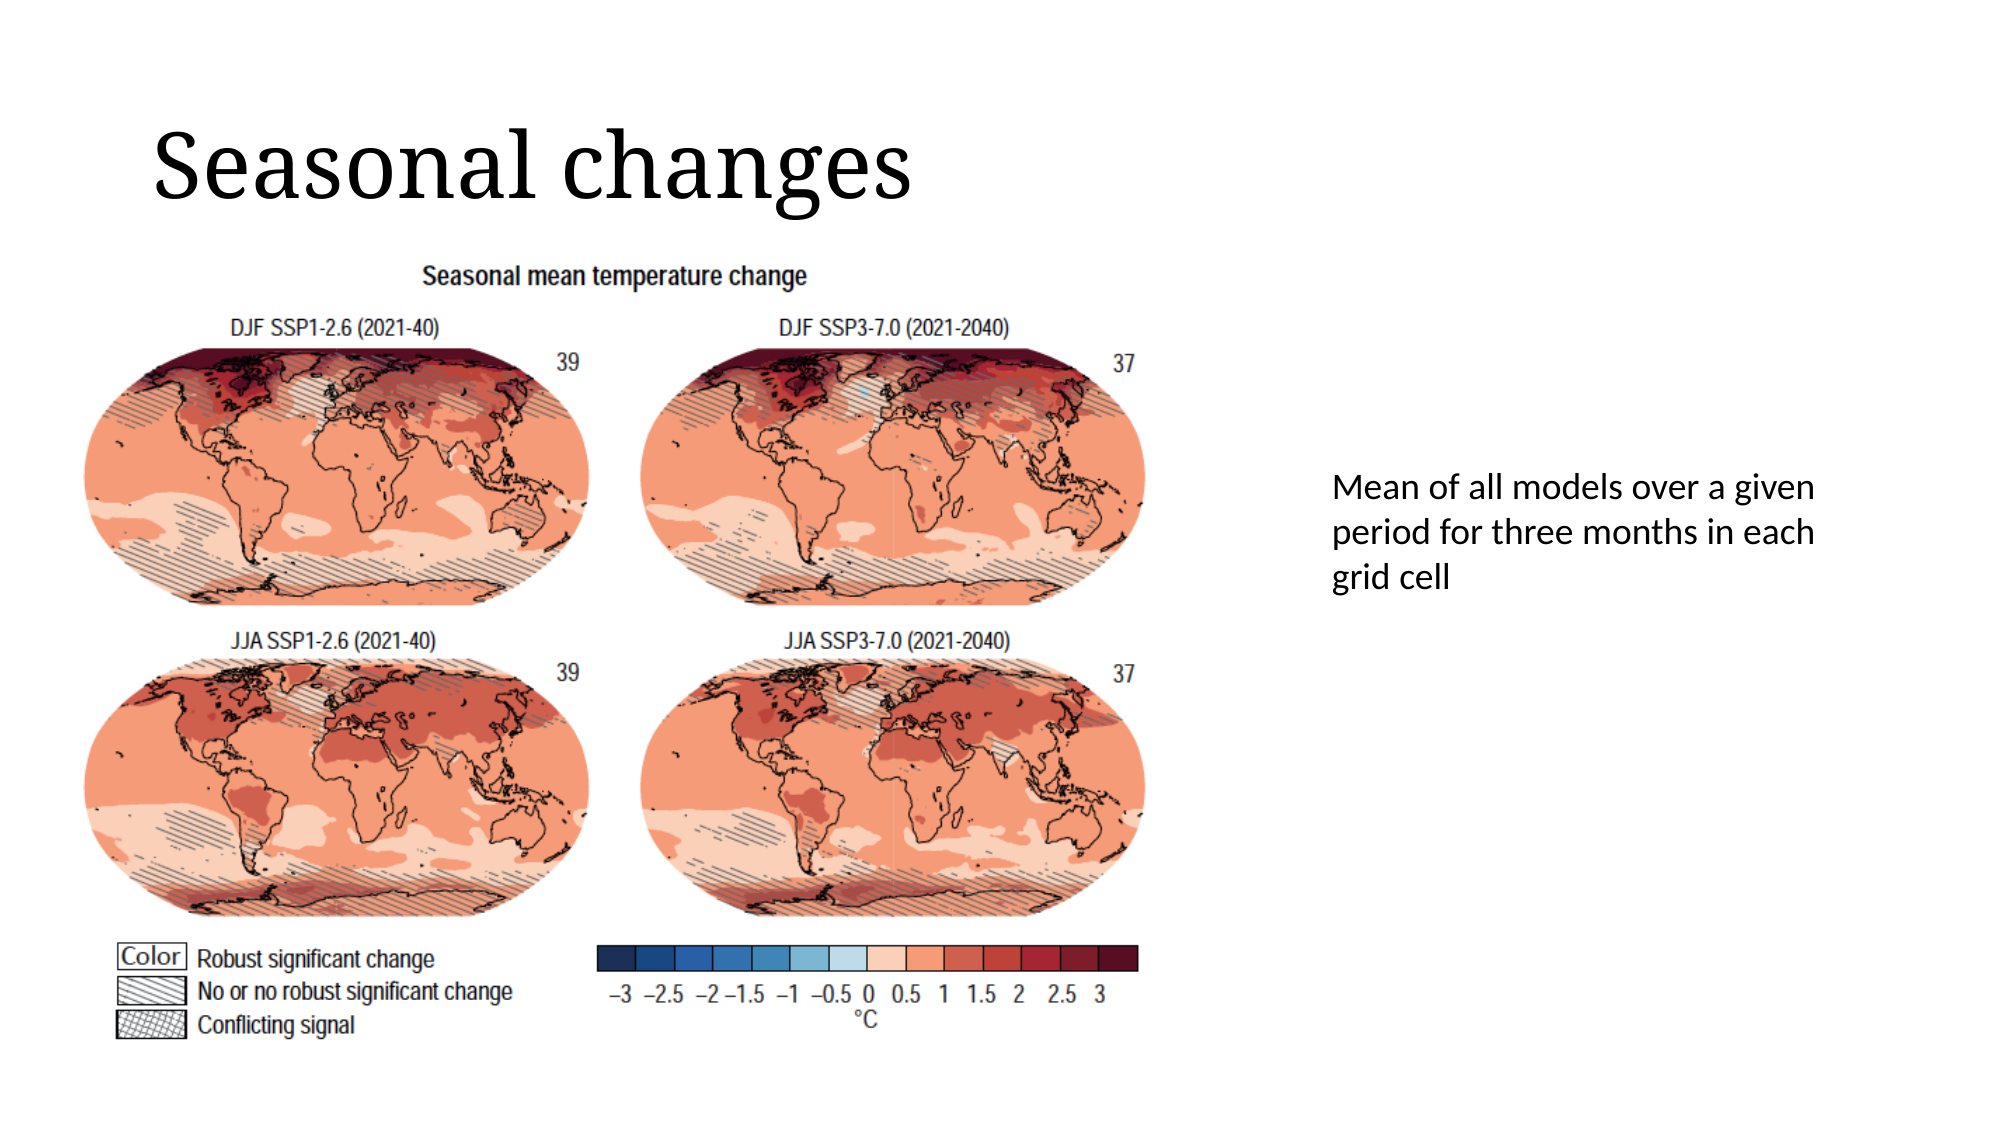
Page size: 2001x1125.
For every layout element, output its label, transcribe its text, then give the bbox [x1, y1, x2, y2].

title Seasonal changes [137, 59, 1863, 278]
picture [64, 246, 1220, 1066]
text_box Mean of all models over a given period for three months in each grid cell [1317, 454, 1838, 604]
